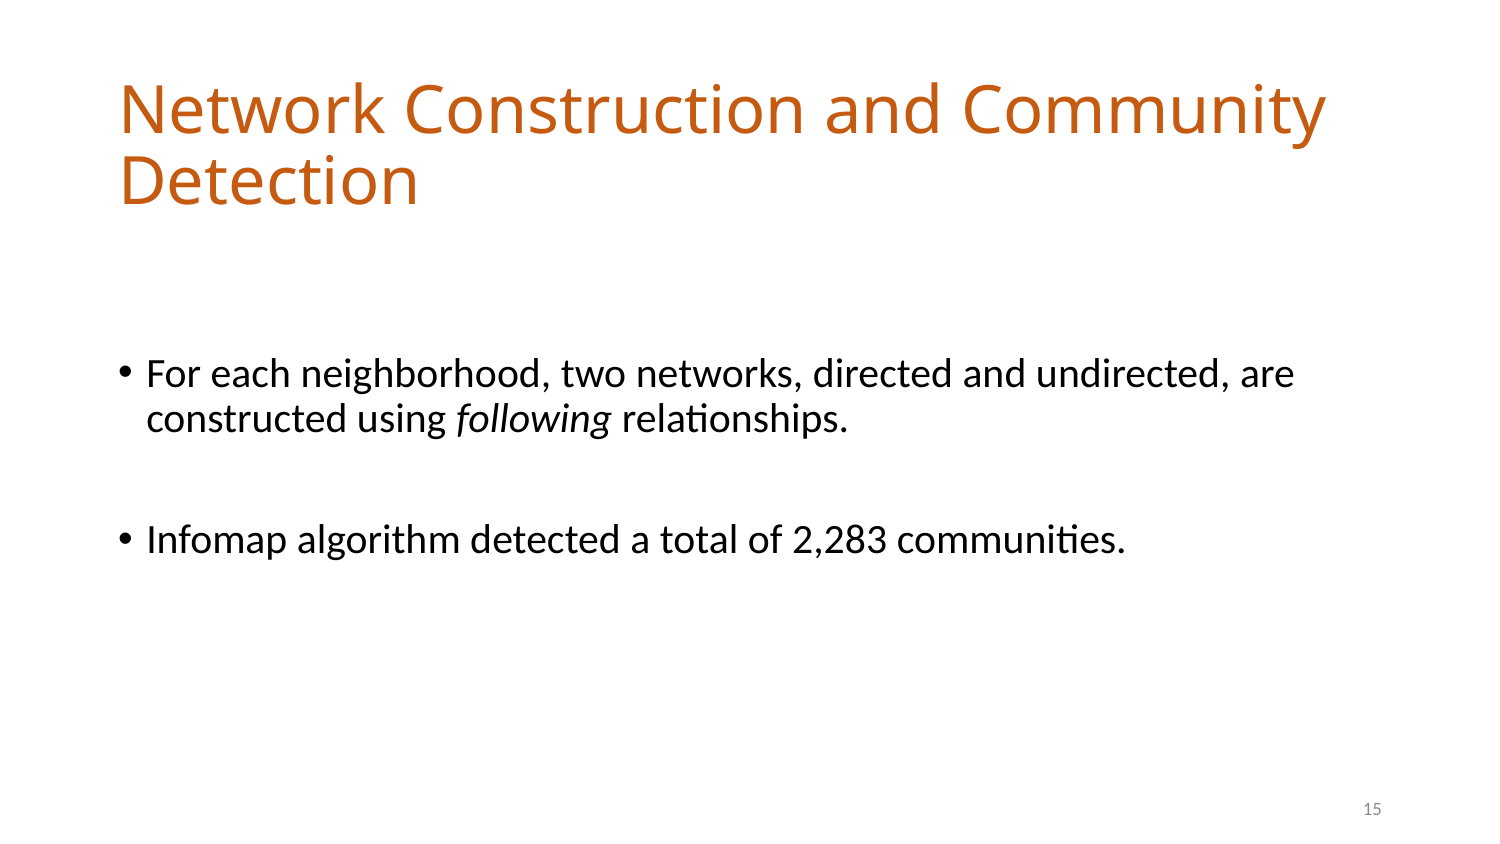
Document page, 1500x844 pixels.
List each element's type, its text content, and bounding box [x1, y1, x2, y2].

slide_number 15 [1059, 785, 1397, 830]
title Network Construction and Community Detection [103, 44, 1397, 250]
list For each neighborhood, two networks, directed and undirected, are constructed using following relationships. Infomap algorithm detected a total of 2,283 communities. [103, 278, 1399, 777]
